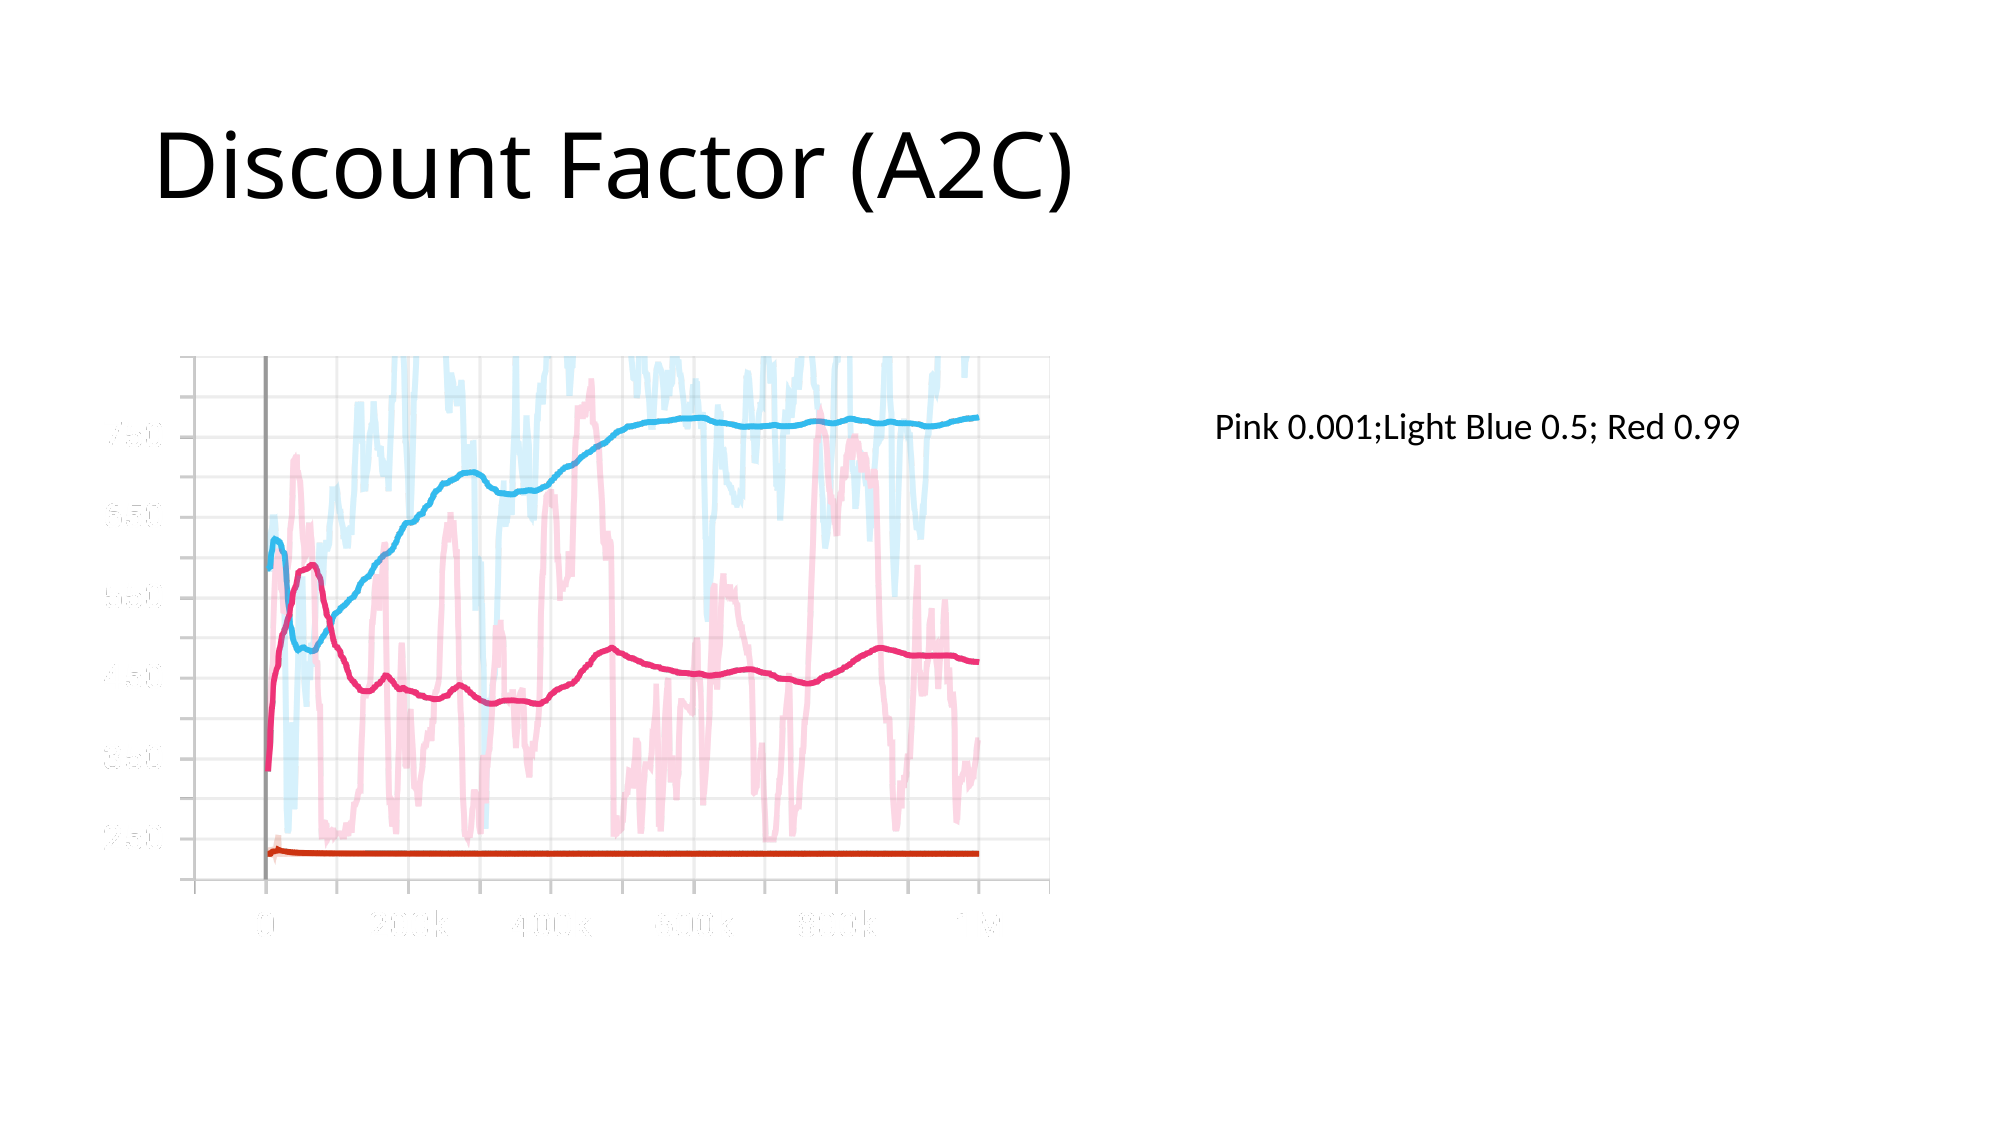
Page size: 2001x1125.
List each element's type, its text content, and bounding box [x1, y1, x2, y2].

picture [76, 356, 1050, 947]
title Discount Factor (A2C) [137, 59, 1863, 278]
text_box Pink 0.001;Light Blue 0.5; Red 0.99 [1200, 394, 1790, 455]
